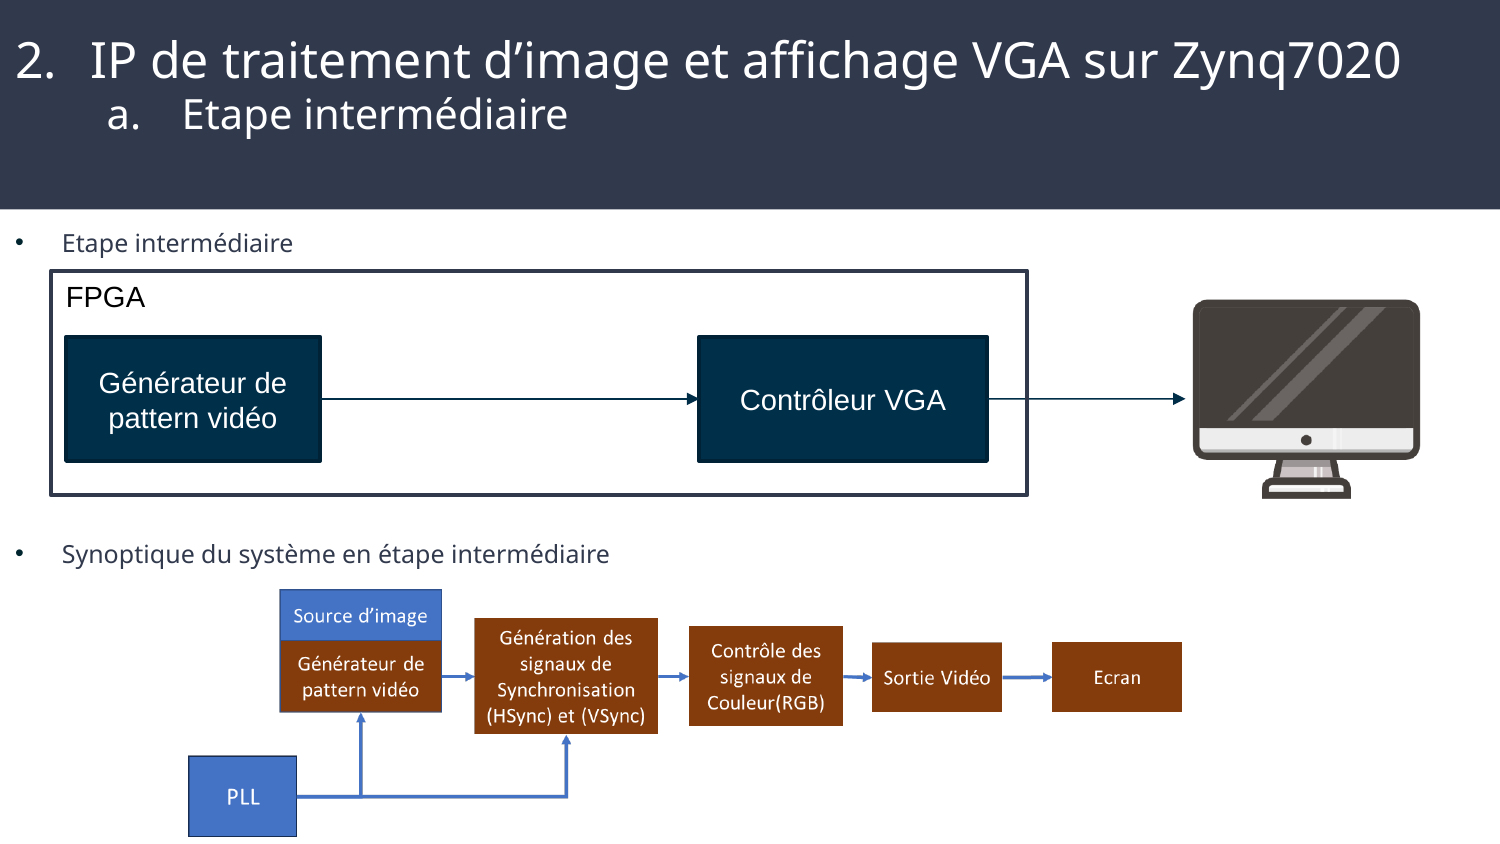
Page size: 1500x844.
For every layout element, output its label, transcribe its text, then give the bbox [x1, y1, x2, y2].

text_box FPGA [51, 277, 189, 321]
picture [187, 588, 1182, 837]
text_box IP de traitement d’image et affichage VGA sur Zynq7020 Etape intermédiaire [0, 13, 1500, 197]
picture [1185, 277, 1427, 520]
text_box [49, 269, 1029, 497]
title Etape intermédiaire [0, 212, 412, 277]
text_box Synoptique du système en étape intermédiaire [0, 523, 708, 588]
